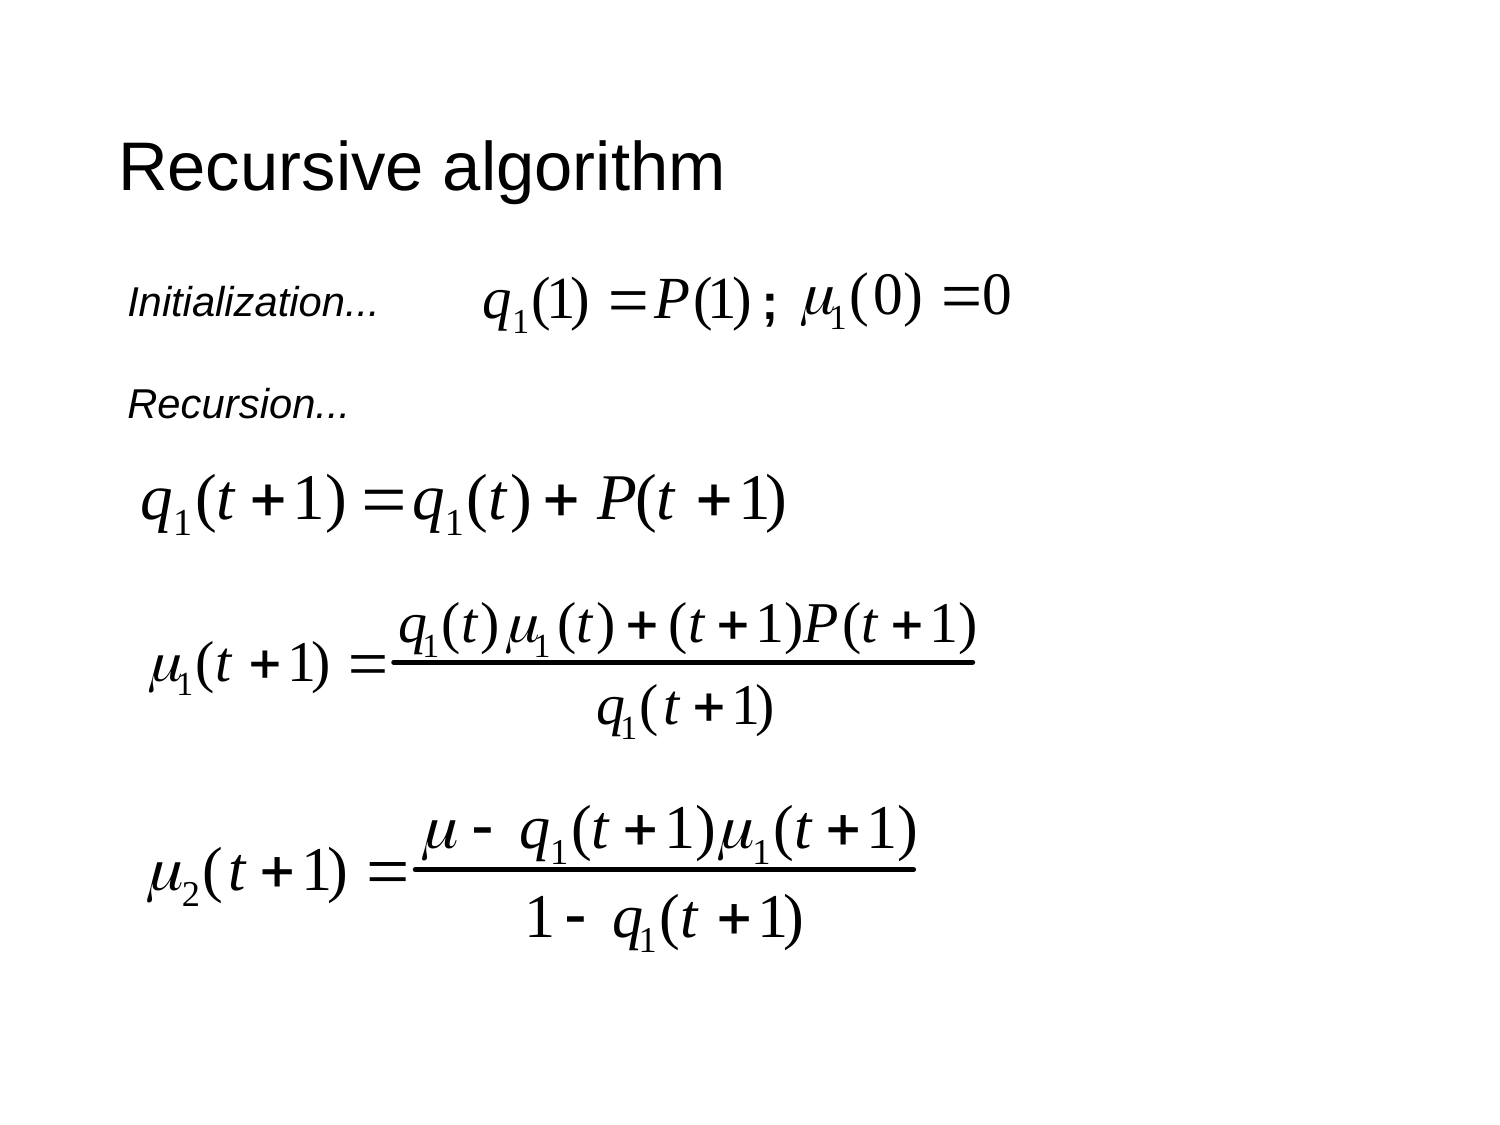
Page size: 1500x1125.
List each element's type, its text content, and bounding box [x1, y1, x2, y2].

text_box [135, 802, 929, 963]
text_box Initialization... [112, 267, 477, 333]
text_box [135, 464, 793, 541]
text_box Recursion... [112, 369, 763, 435]
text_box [137, 599, 988, 749]
title Recursive algorithm [103, 59, 1397, 278]
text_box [477, 262, 1023, 339]
